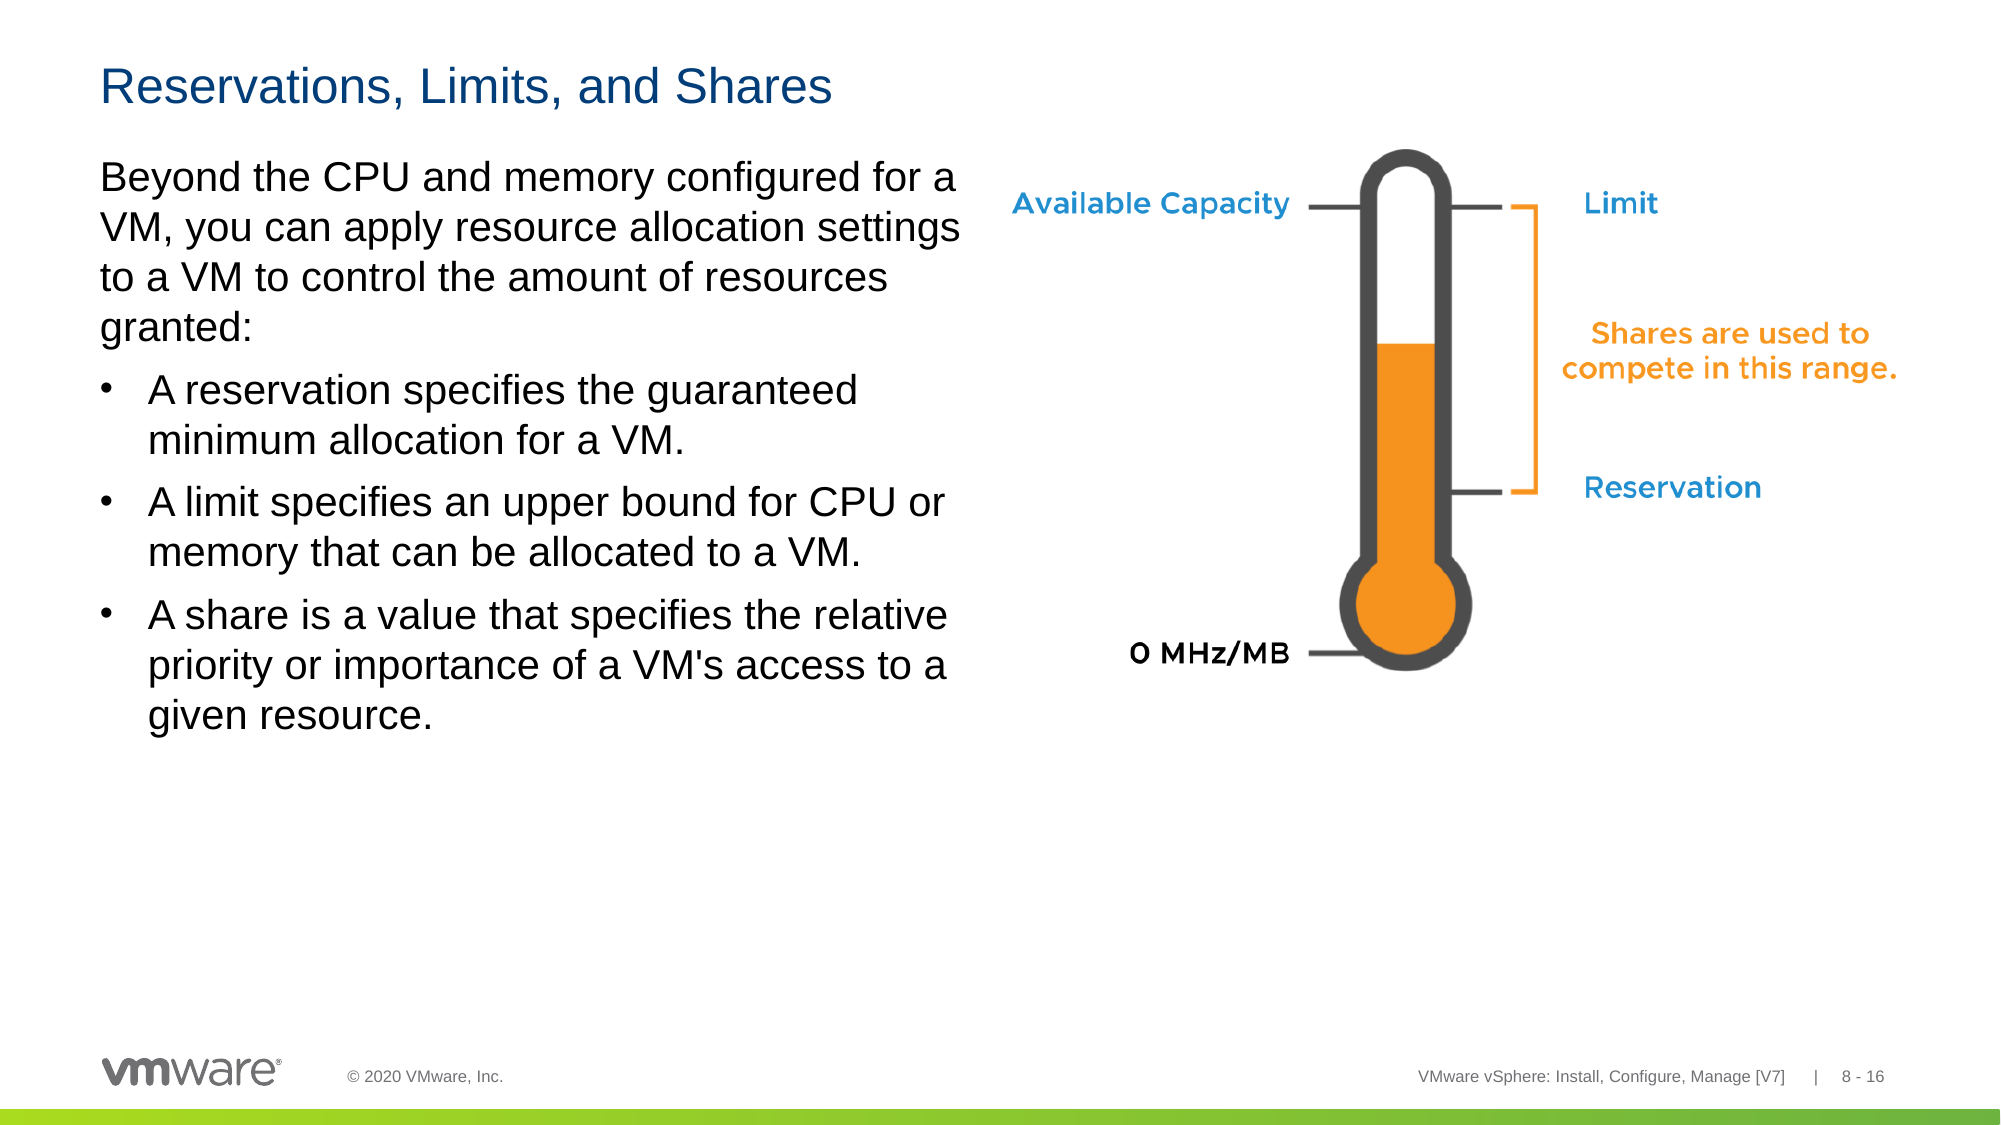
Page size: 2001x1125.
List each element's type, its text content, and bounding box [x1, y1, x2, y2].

title Reservations, Limits, and Shares [99, 54, 1900, 113]
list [1011, 149, 1898, 695]
list Beyond the CPU and memory configured for a VM, you can apply resource allocation settings to a VM to control the amount of resources granted: A reservation specifies the guaranteed minimum allocation for a VM. A limit specifies an upper bound for CPU or memory that can be allocated to a VM. A share is a value that specifies the relative priority or importance of a VM's access to a given resource. [99, 149, 986, 1047]
footer VMware vSphere: Install, Configure, Manage [V7] | 8 - 16 [545, 1060, 1900, 1110]
